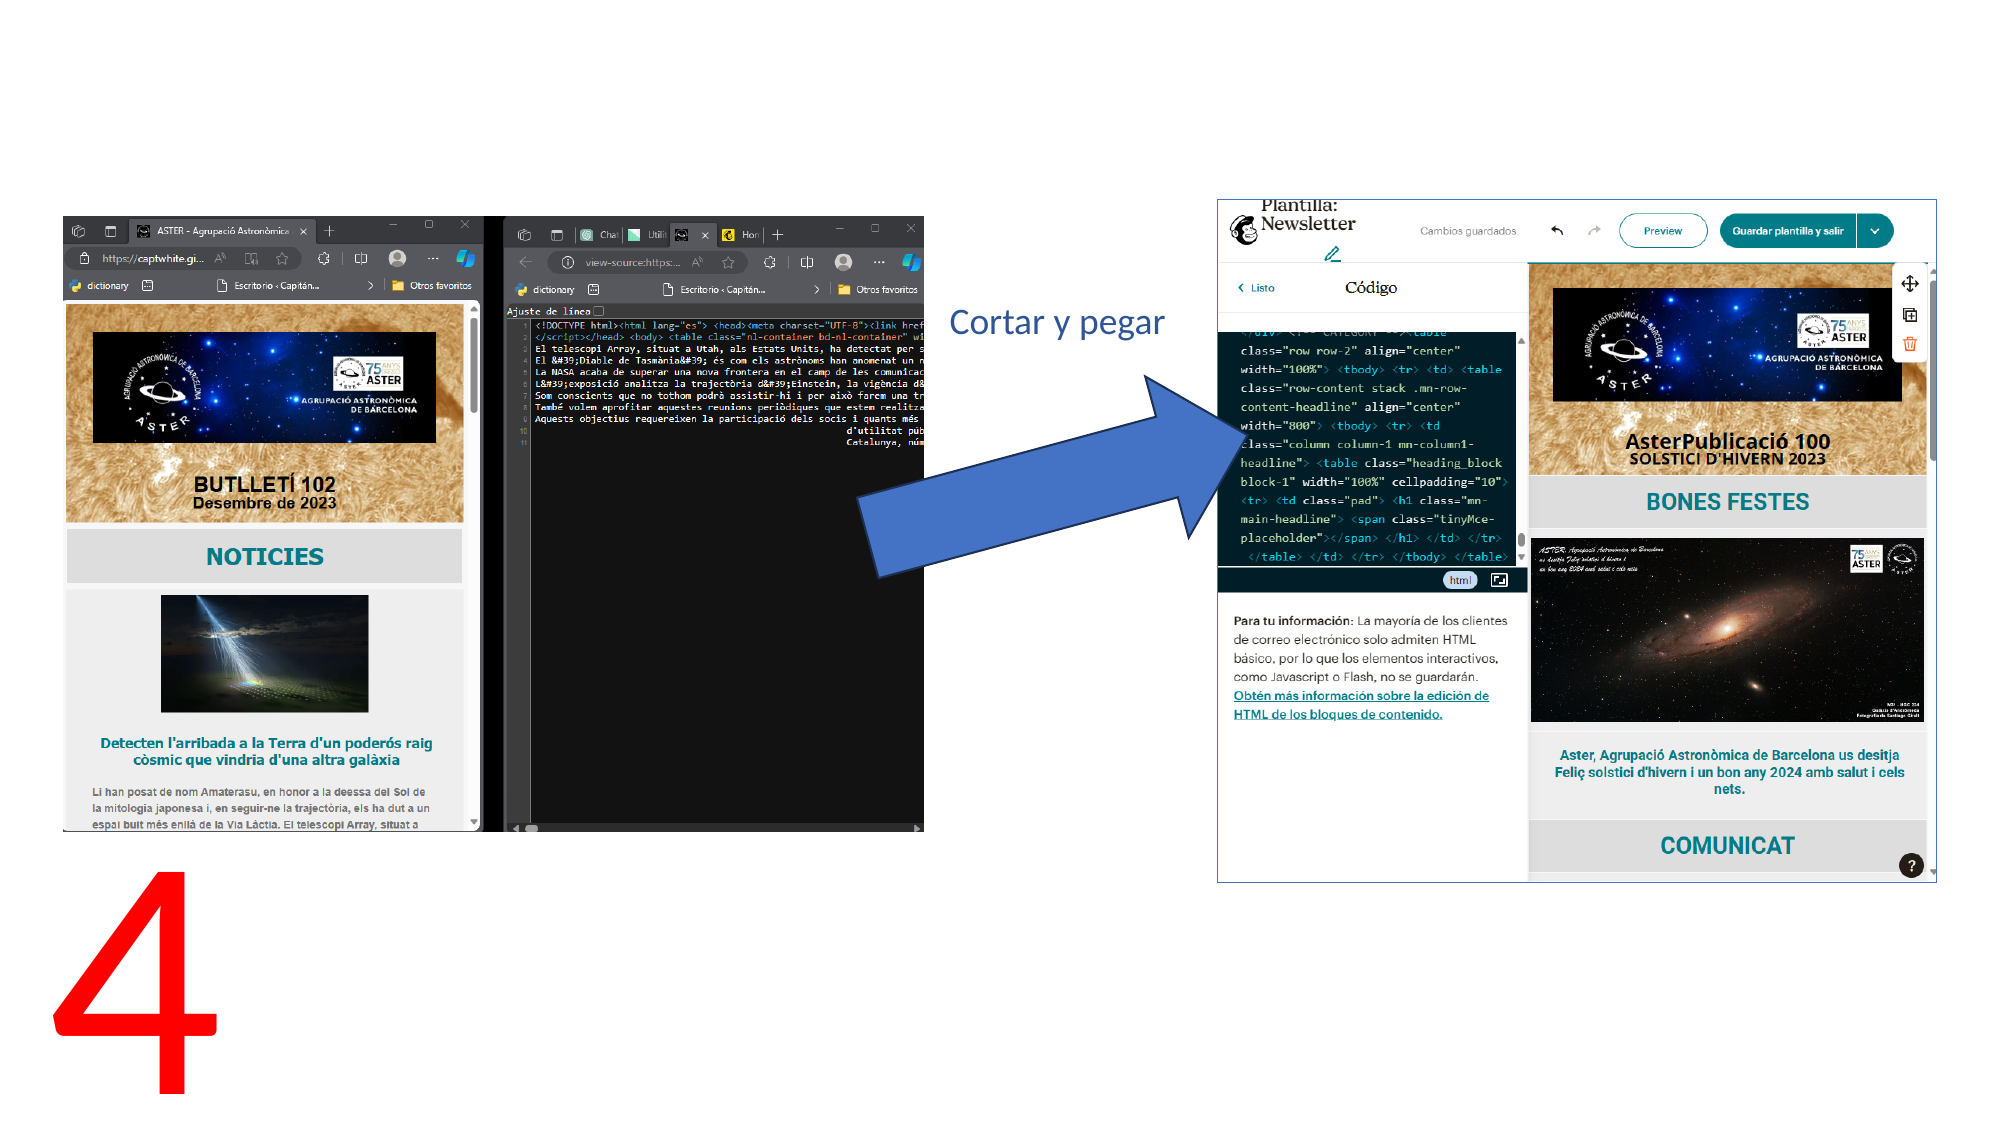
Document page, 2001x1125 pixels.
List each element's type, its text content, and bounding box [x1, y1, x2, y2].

picture [1217, 199, 1937, 883]
text_box [924, 374, 1217, 567]
picture [63, 216, 924, 832]
text_box 4 [32, 740, 215, 1125]
text_box Cortar y pegar [924, 289, 1217, 350]
